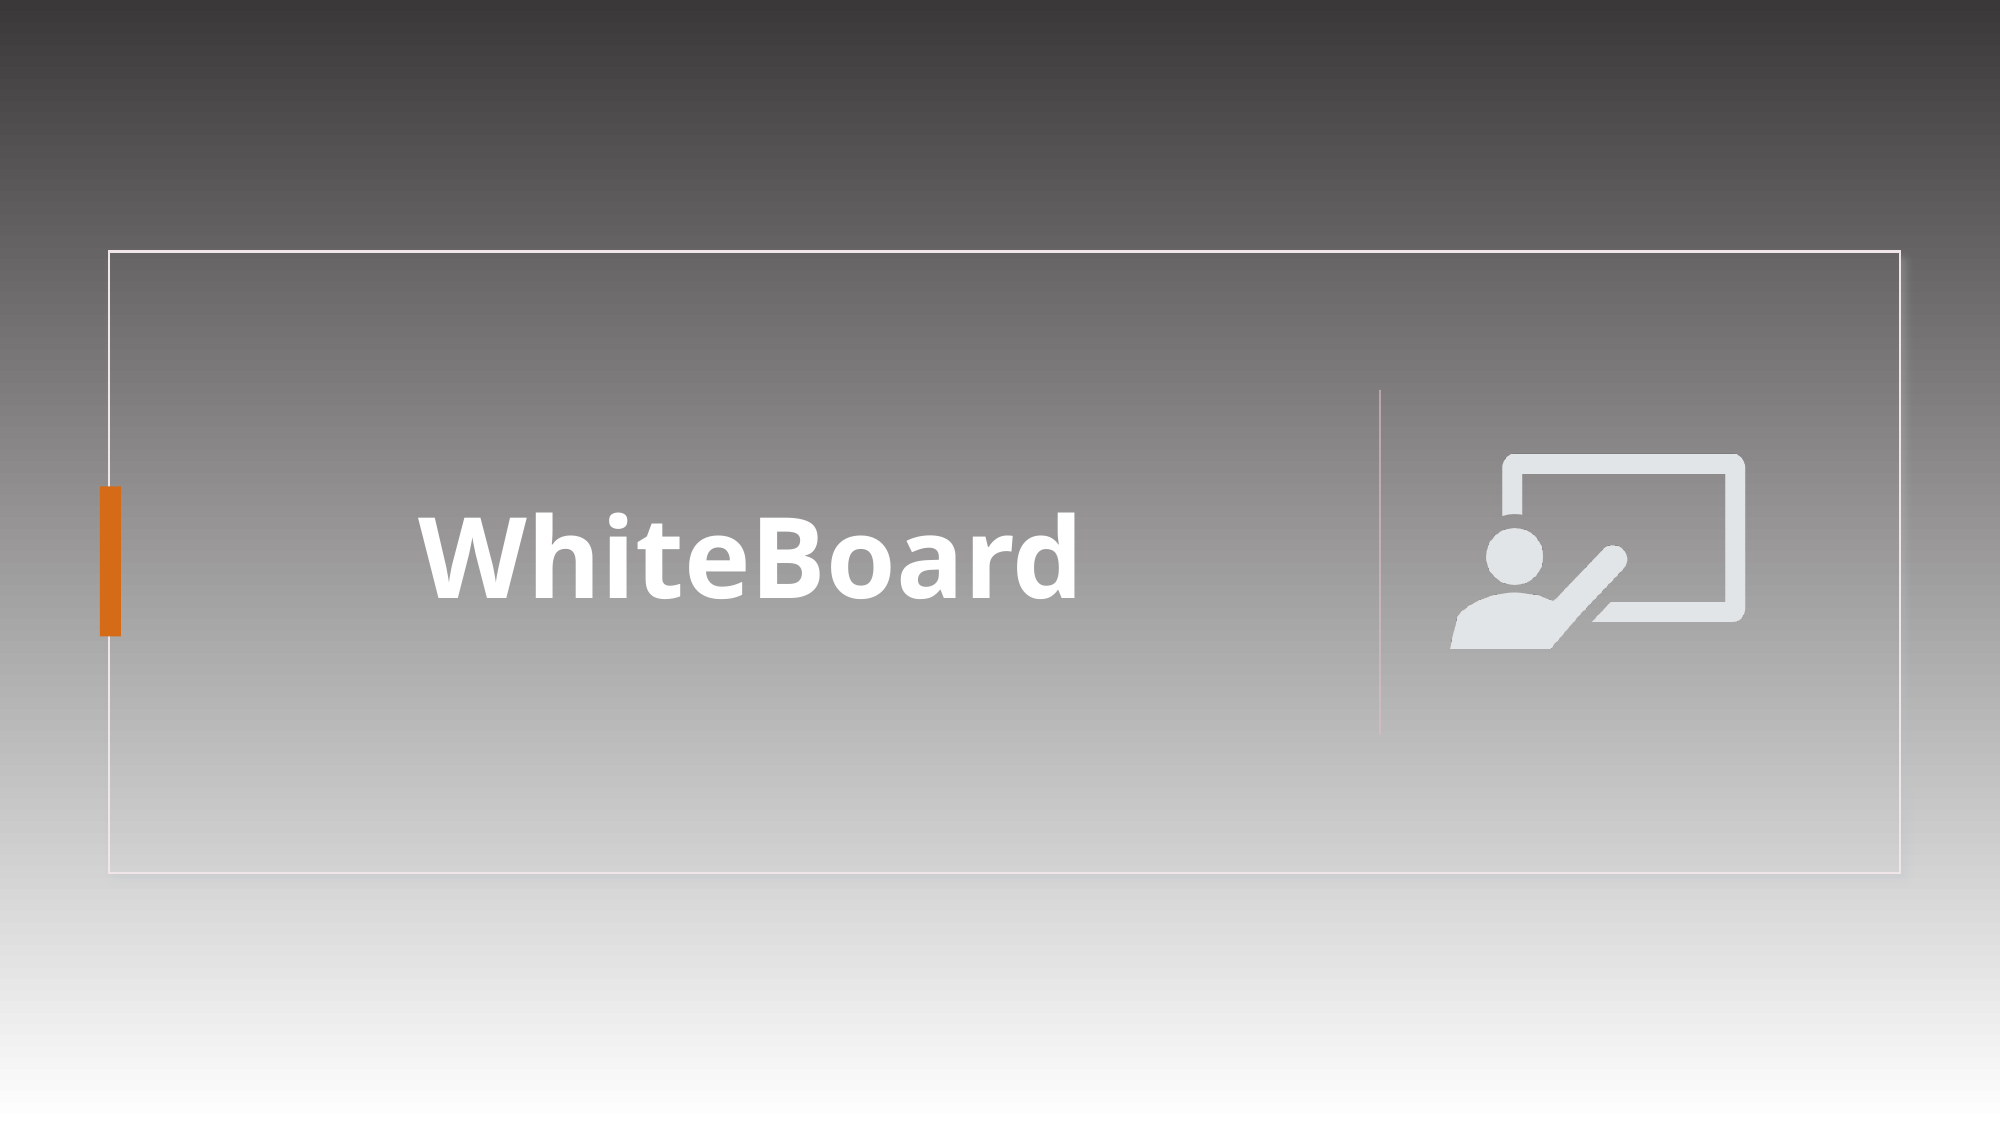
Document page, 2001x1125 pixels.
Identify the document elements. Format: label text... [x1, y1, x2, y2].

text_box [108, 250, 1901, 874]
text_box [0, 0, 2000, 1125]
picture [1435, 389, 1759, 713]
text_box [99, 485, 122, 637]
text_box [1378, 389, 1382, 736]
title WhiteBoard [176, 317, 1327, 808]
